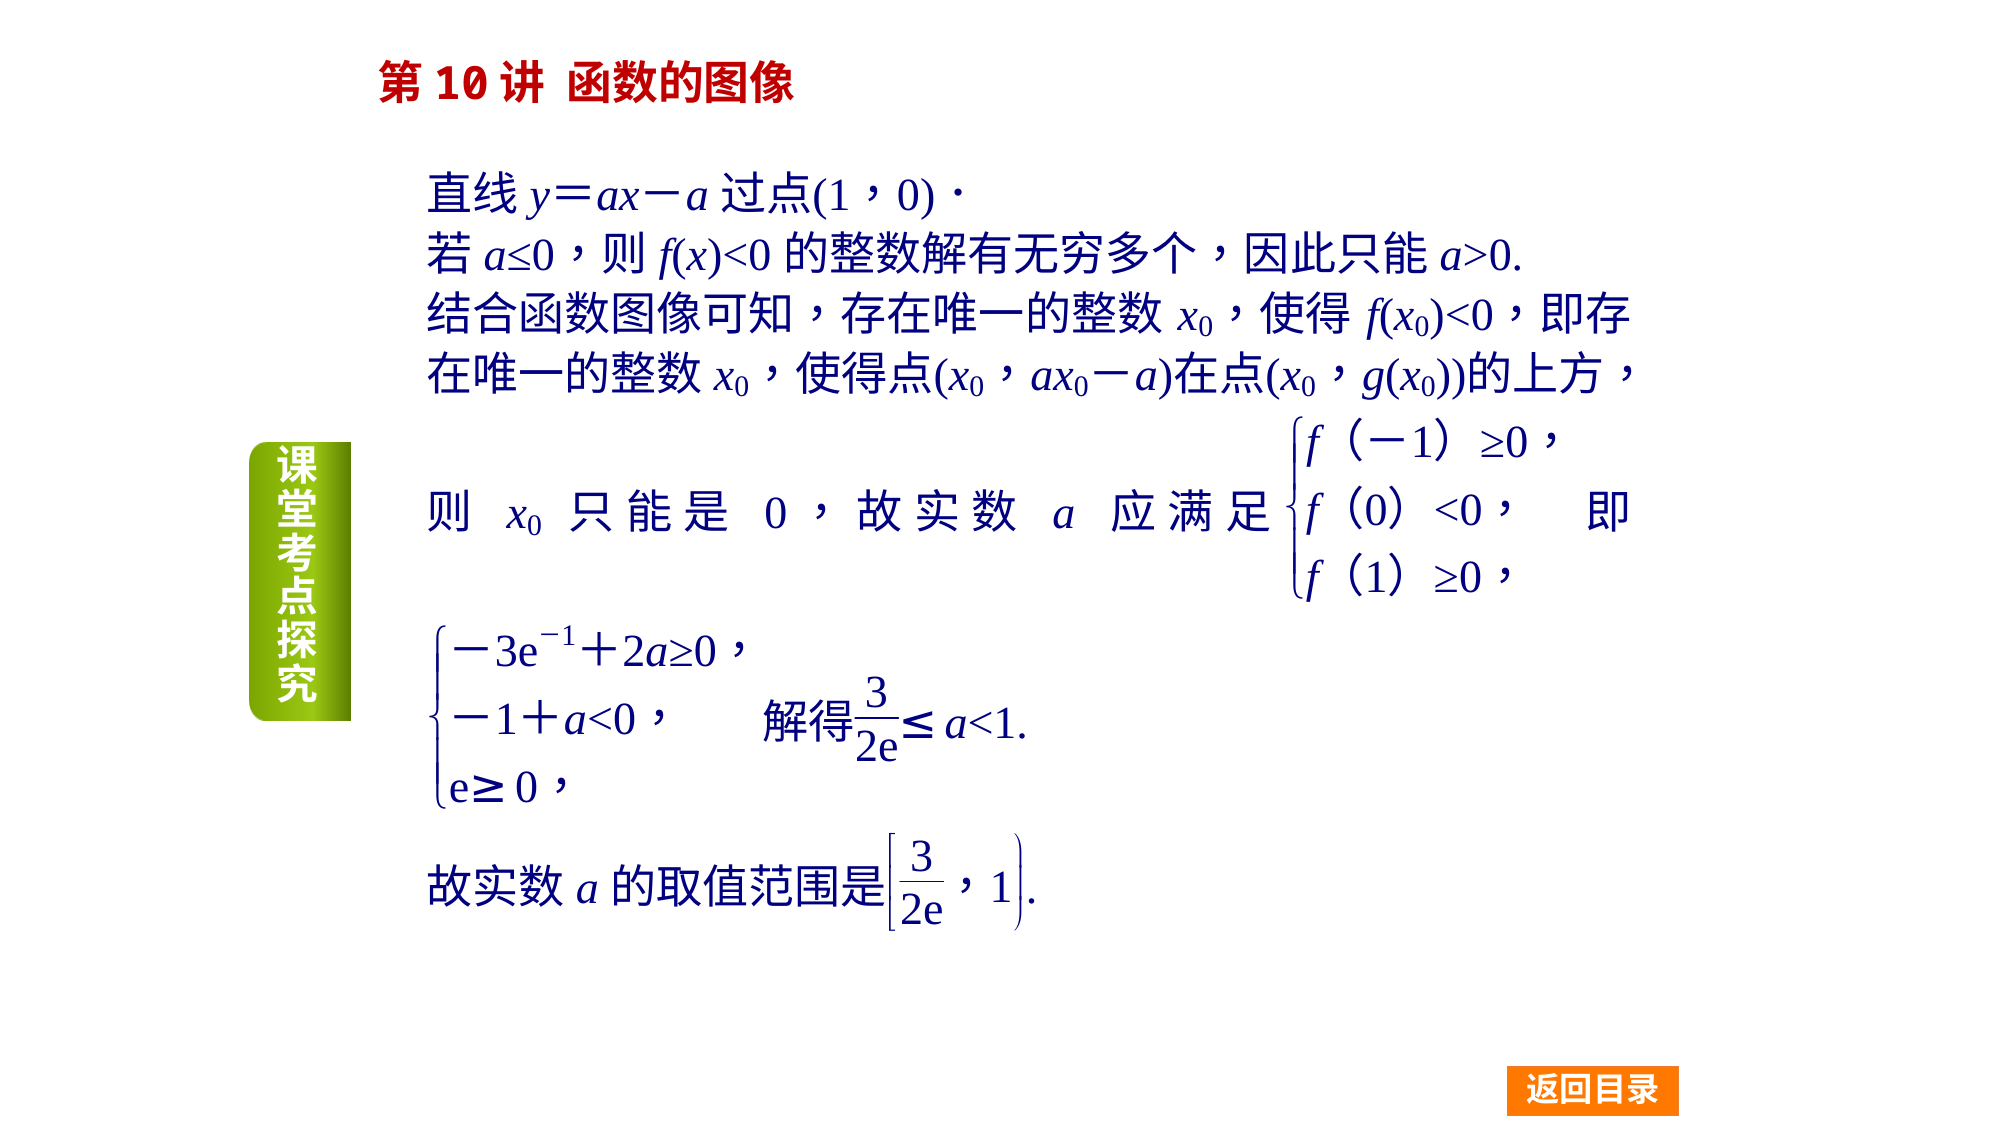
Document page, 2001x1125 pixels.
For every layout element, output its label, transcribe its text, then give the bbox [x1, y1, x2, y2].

text_box 返回目录 [1632, 1066, 1679, 1116]
text_box 第10讲 函数的图像 [362, 42, 1461, 121]
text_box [249, 437, 351, 722]
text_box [425, 164, 1632, 1125]
